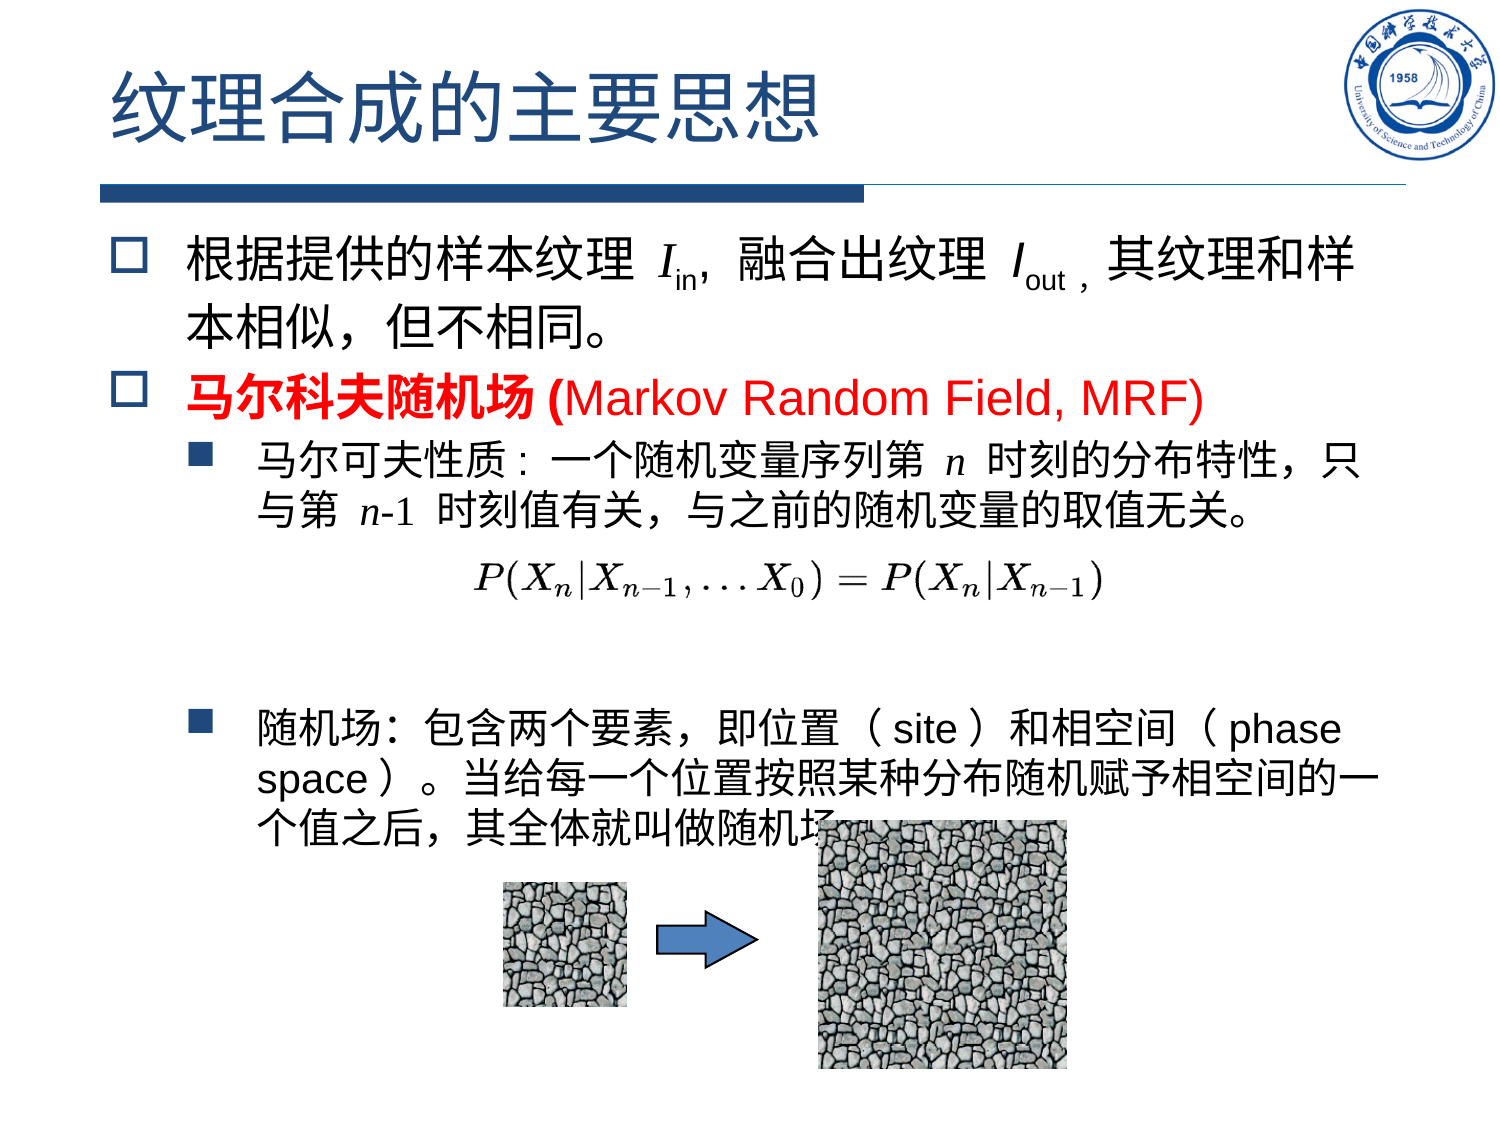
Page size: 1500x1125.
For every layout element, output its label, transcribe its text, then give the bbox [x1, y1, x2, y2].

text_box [818, 820, 1068, 1069]
text_box [657, 911, 757, 968]
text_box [503, 882, 627, 1007]
list 根据提供的样本纹理 Iin, 融合出纹理 Iout，其纹理和样本相似，但不相同。 马尔科夫随机场(Markov Random Field, MRF) 马尔可夫性质: 一个随机变量序列第 n 时刻的分布特性，只与第 n-1 时刻值有关，与之前的随机变量的取值无关。 随机场：包含两个要素，即位置（site）和相空间（phase space）。当给每一个位置按照某种分布随机赋予相空间的一个值之后，其全体就叫做随机场。 [92, 220, 1406, 1035]
picture [447, 535, 1114, 610]
picture [1333, 1, 1500, 161]
title 纹理合成的主要思想 [94, 50, 1407, 161]
